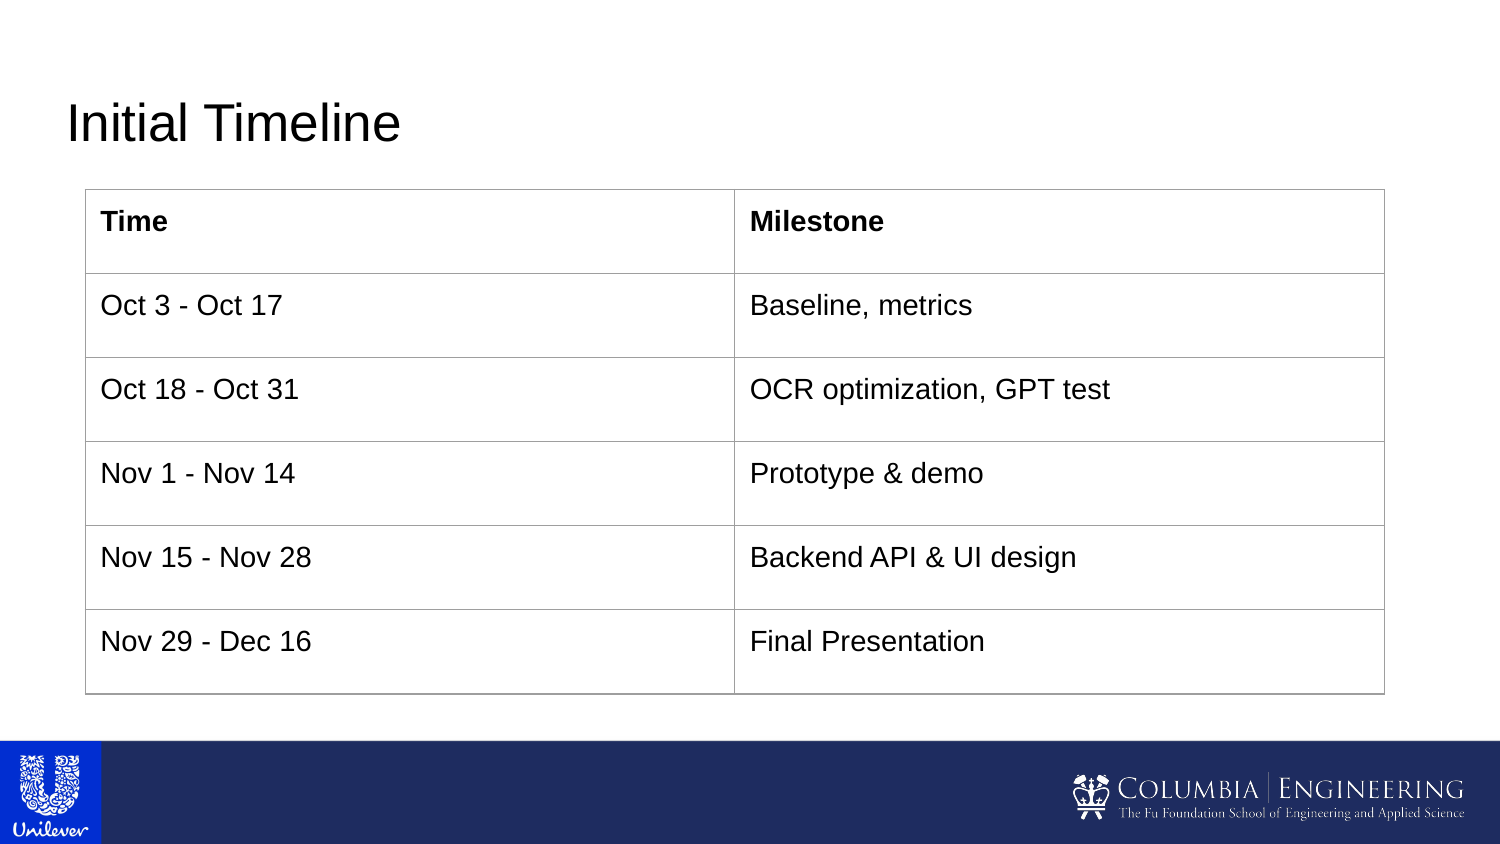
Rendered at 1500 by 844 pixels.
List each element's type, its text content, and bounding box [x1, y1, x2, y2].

table_cell Nov 1 - Nov 14 [86, 442, 734, 525]
table_cell Oct 3 - Oct 17 [86, 274, 734, 357]
table_cell Backend API & UI design [735, 526, 1384, 609]
table_header Time [86, 190, 734, 273]
table_cell Oct 18 - Oct 31 [86, 358, 734, 441]
table_cell Nov 29 - Dec 16 [86, 610, 734, 693]
table_header Milestone [735, 190, 1384, 273]
table_cell Final Presentation [735, 610, 1384, 693]
table_cell OCR optimization, GPT test [735, 358, 1384, 441]
picture [0, 735, 1500, 844]
table_cell Baseline, metrics [735, 274, 1384, 357]
table_cell Nov 15 - Nov 28 [86, 526, 734, 609]
table_cell Prototype & demo [735, 442, 1384, 525]
title Initial Timeline [51, 72, 1449, 167]
